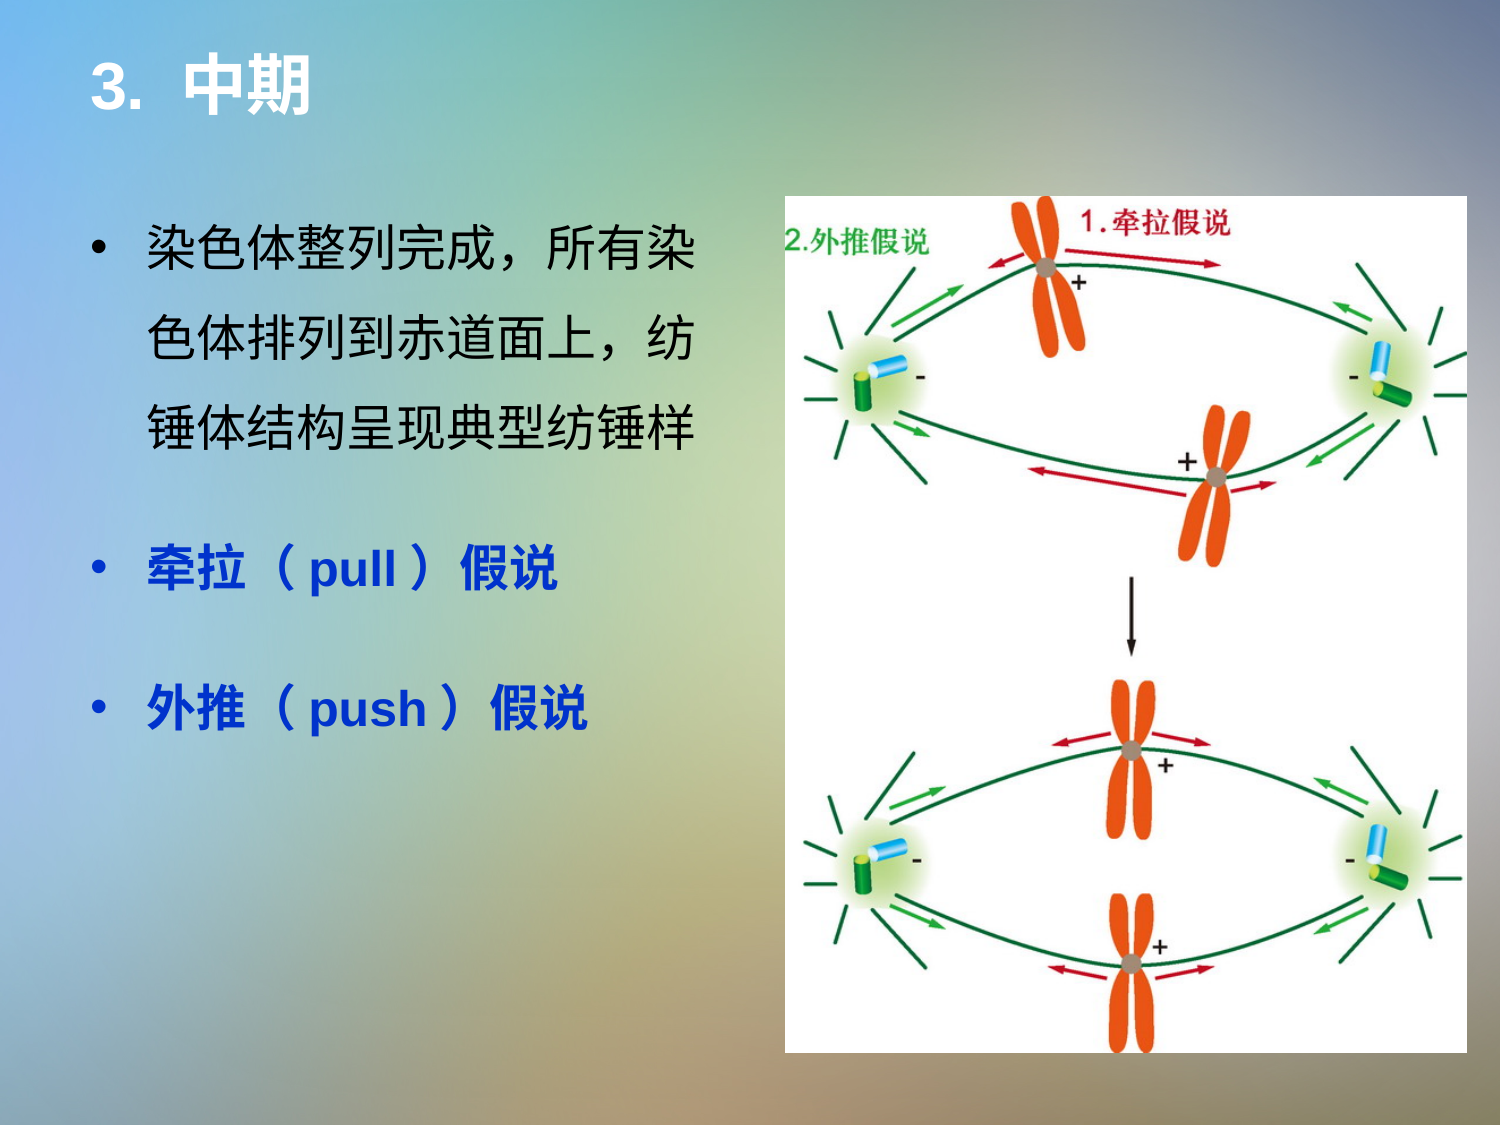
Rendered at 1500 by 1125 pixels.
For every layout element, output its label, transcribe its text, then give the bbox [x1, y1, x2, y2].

title 3. 中期 [75, 23, 1425, 143]
list 染色体整列完成，所有染色体排列到赤道面上，纺锤体结构呈现典型纺锤样 牵拉（pull）假说 外推（push）假说 [75, 179, 750, 1059]
picture [0, 0, 1500, 1125]
